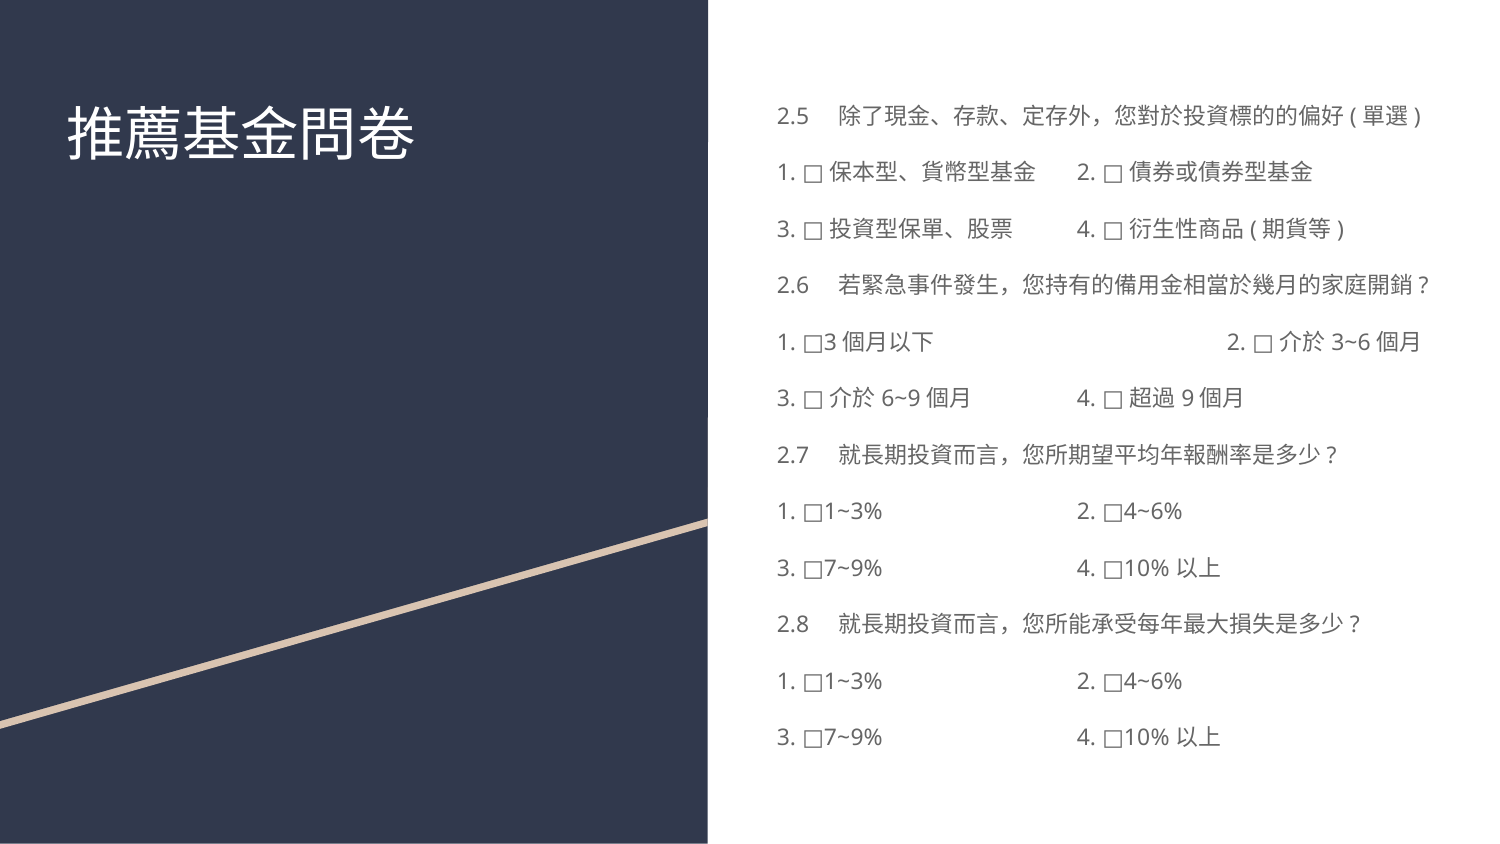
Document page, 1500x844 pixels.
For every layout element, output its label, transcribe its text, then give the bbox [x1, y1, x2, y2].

title 推薦基金問卷 [51, 82, 660, 494]
list 2.5 除了現金、存款、定存外，您對於投資標的的偏好(單選) 1. □保本型、貨幣型基金 2. □債券或債券型基金 3. □投資型保單、股票 4. □衍生性商品(期貨等) 2.6 若緊急事件發生，您持有的備用金相當於幾月的家庭開銷? 1. □3個月以下 2. □介於3~6個月 3. □介於6~9個月 4. □超過9個月 2.7 就長期投資而言，您所期望平均年報酬率是多少? 1. □1~3% 2. □4~6% 3. □7~9% 4. □10%以上 2.8 就長期投資而言，您所能承受每年最大損失是多少? 1. □1~3% 2. □4~6% 3. □7~9% 4. □10%以上 [761, 82, 1446, 755]
